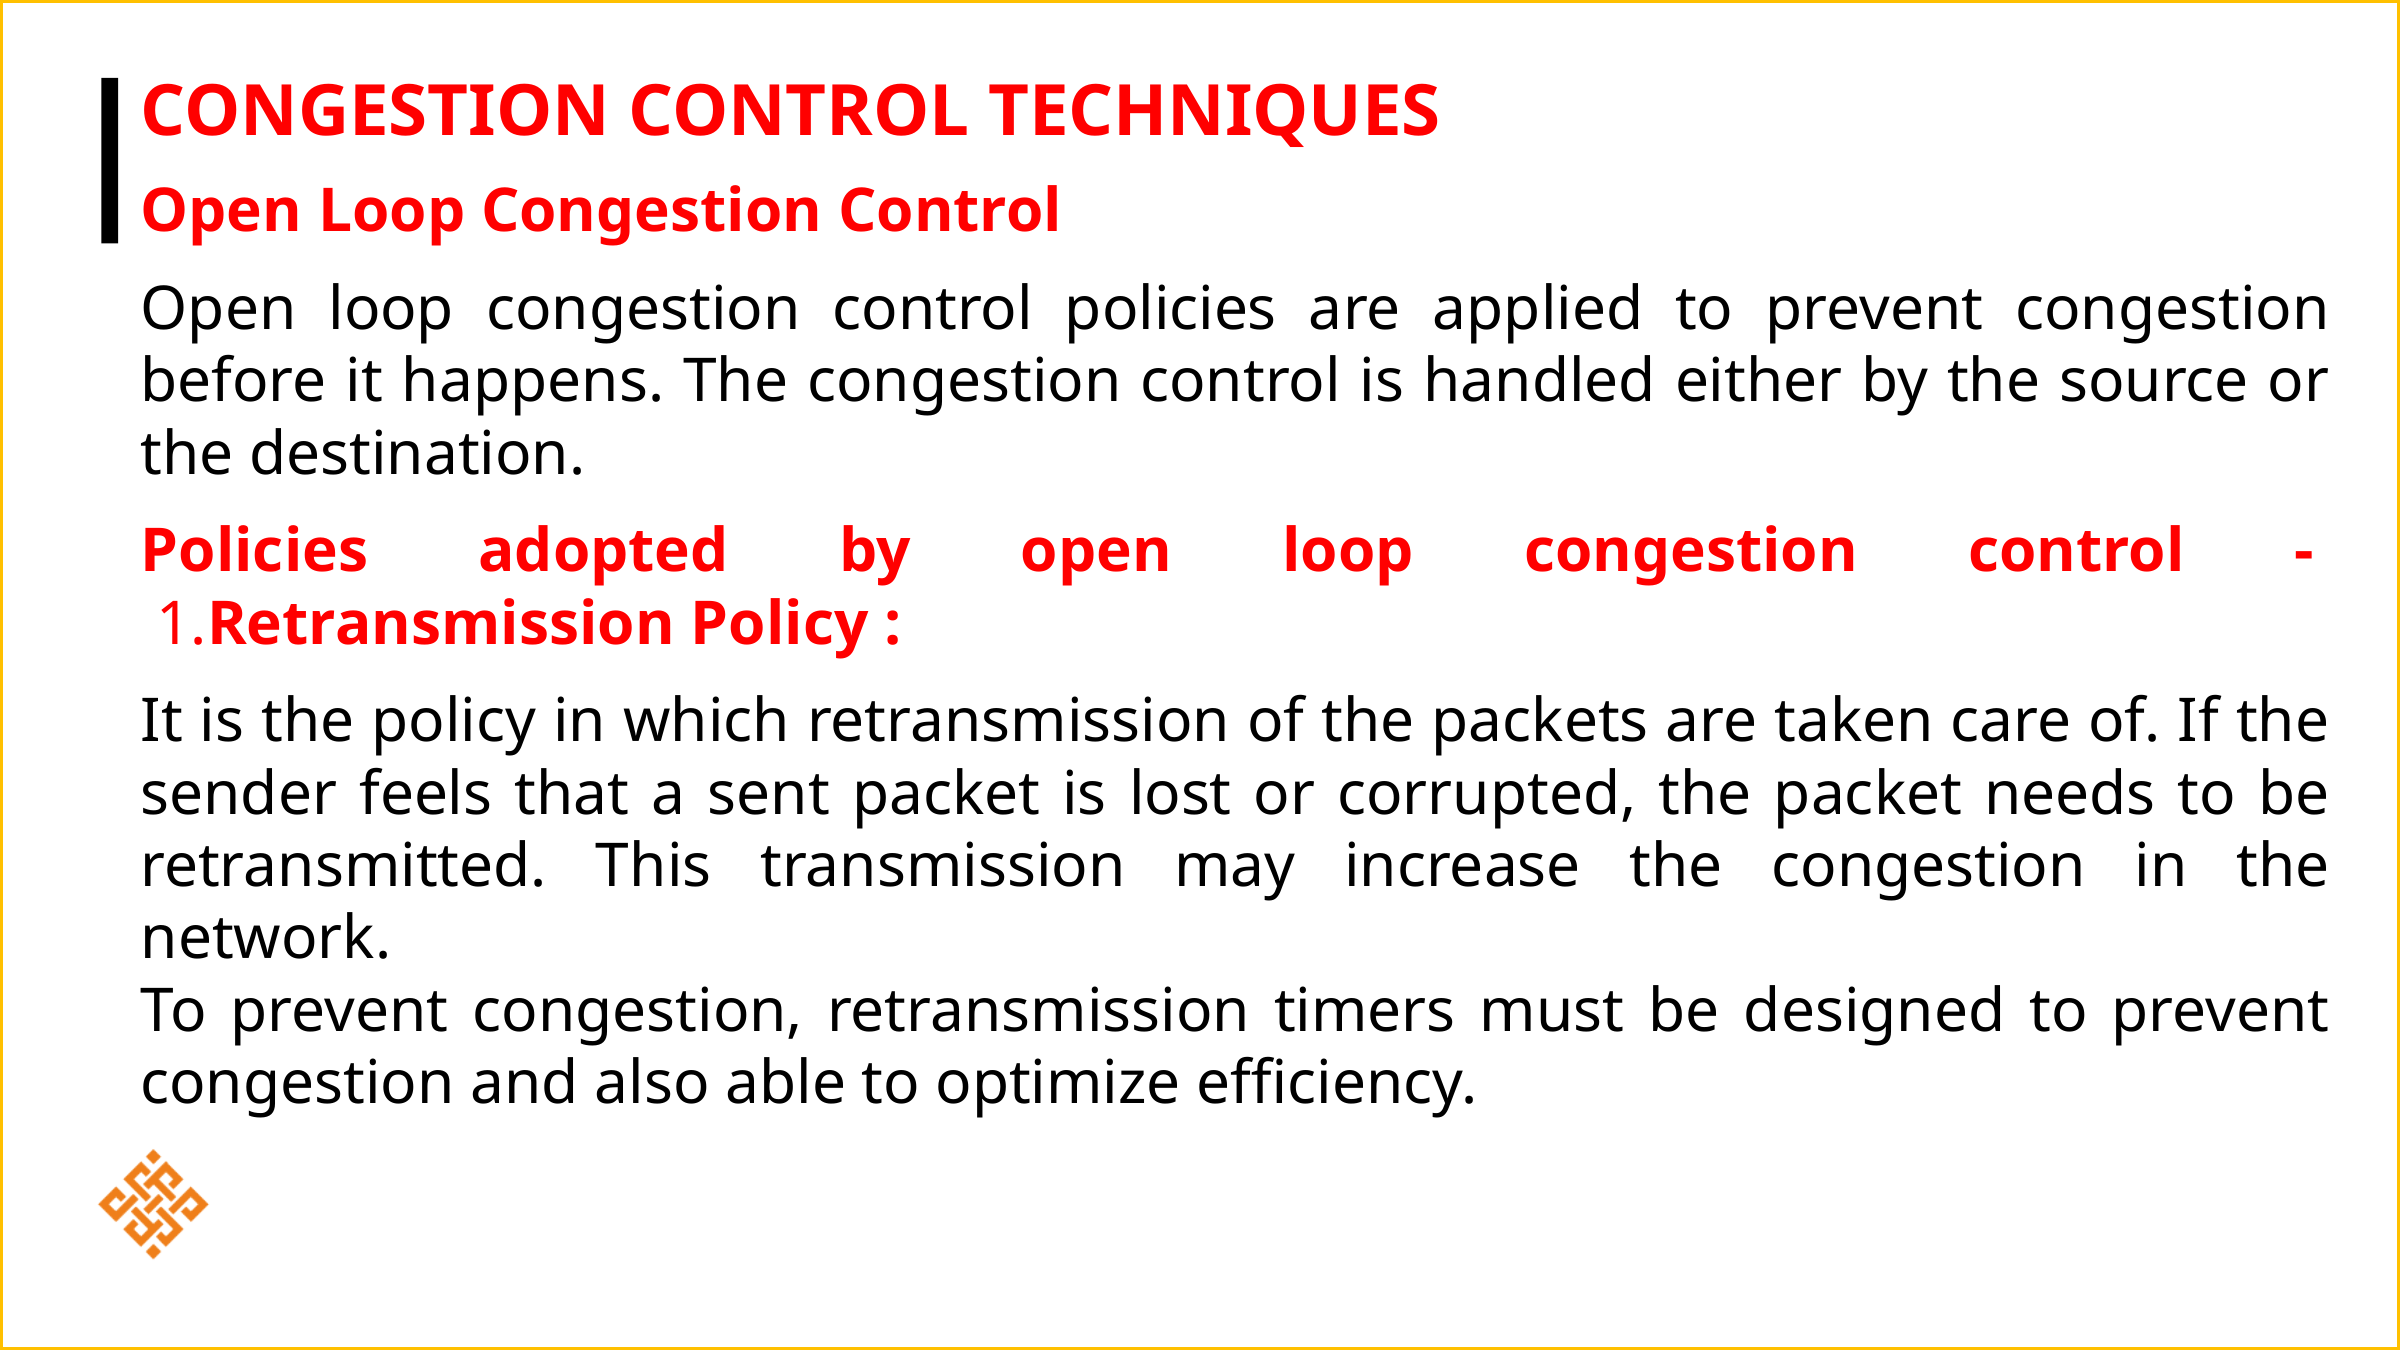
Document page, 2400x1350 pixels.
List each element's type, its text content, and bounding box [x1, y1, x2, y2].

title Congestion Control techniques [122, 24, 1868, 190]
list Open Loop Congestion Control Open loop congestion control policies are applied to prevent congestion before it happens. The congestion control is handled either by the source or the destination. Policies adopted by open loop congestion control - 1.Retransmission Policy : It is the policy in which retransmission of the packets are taken care of. If the sender feels that a sent packet is lost or corrupted, the packet needs to be retransmitted. This transmission may increase the congestion in the network. To prevent congestion, retransmission timers must be designed to prevent congestion and also able to optimize efficiency. [122, 162, 2350, 1093]
picture [75, 1058, 235, 1350]
